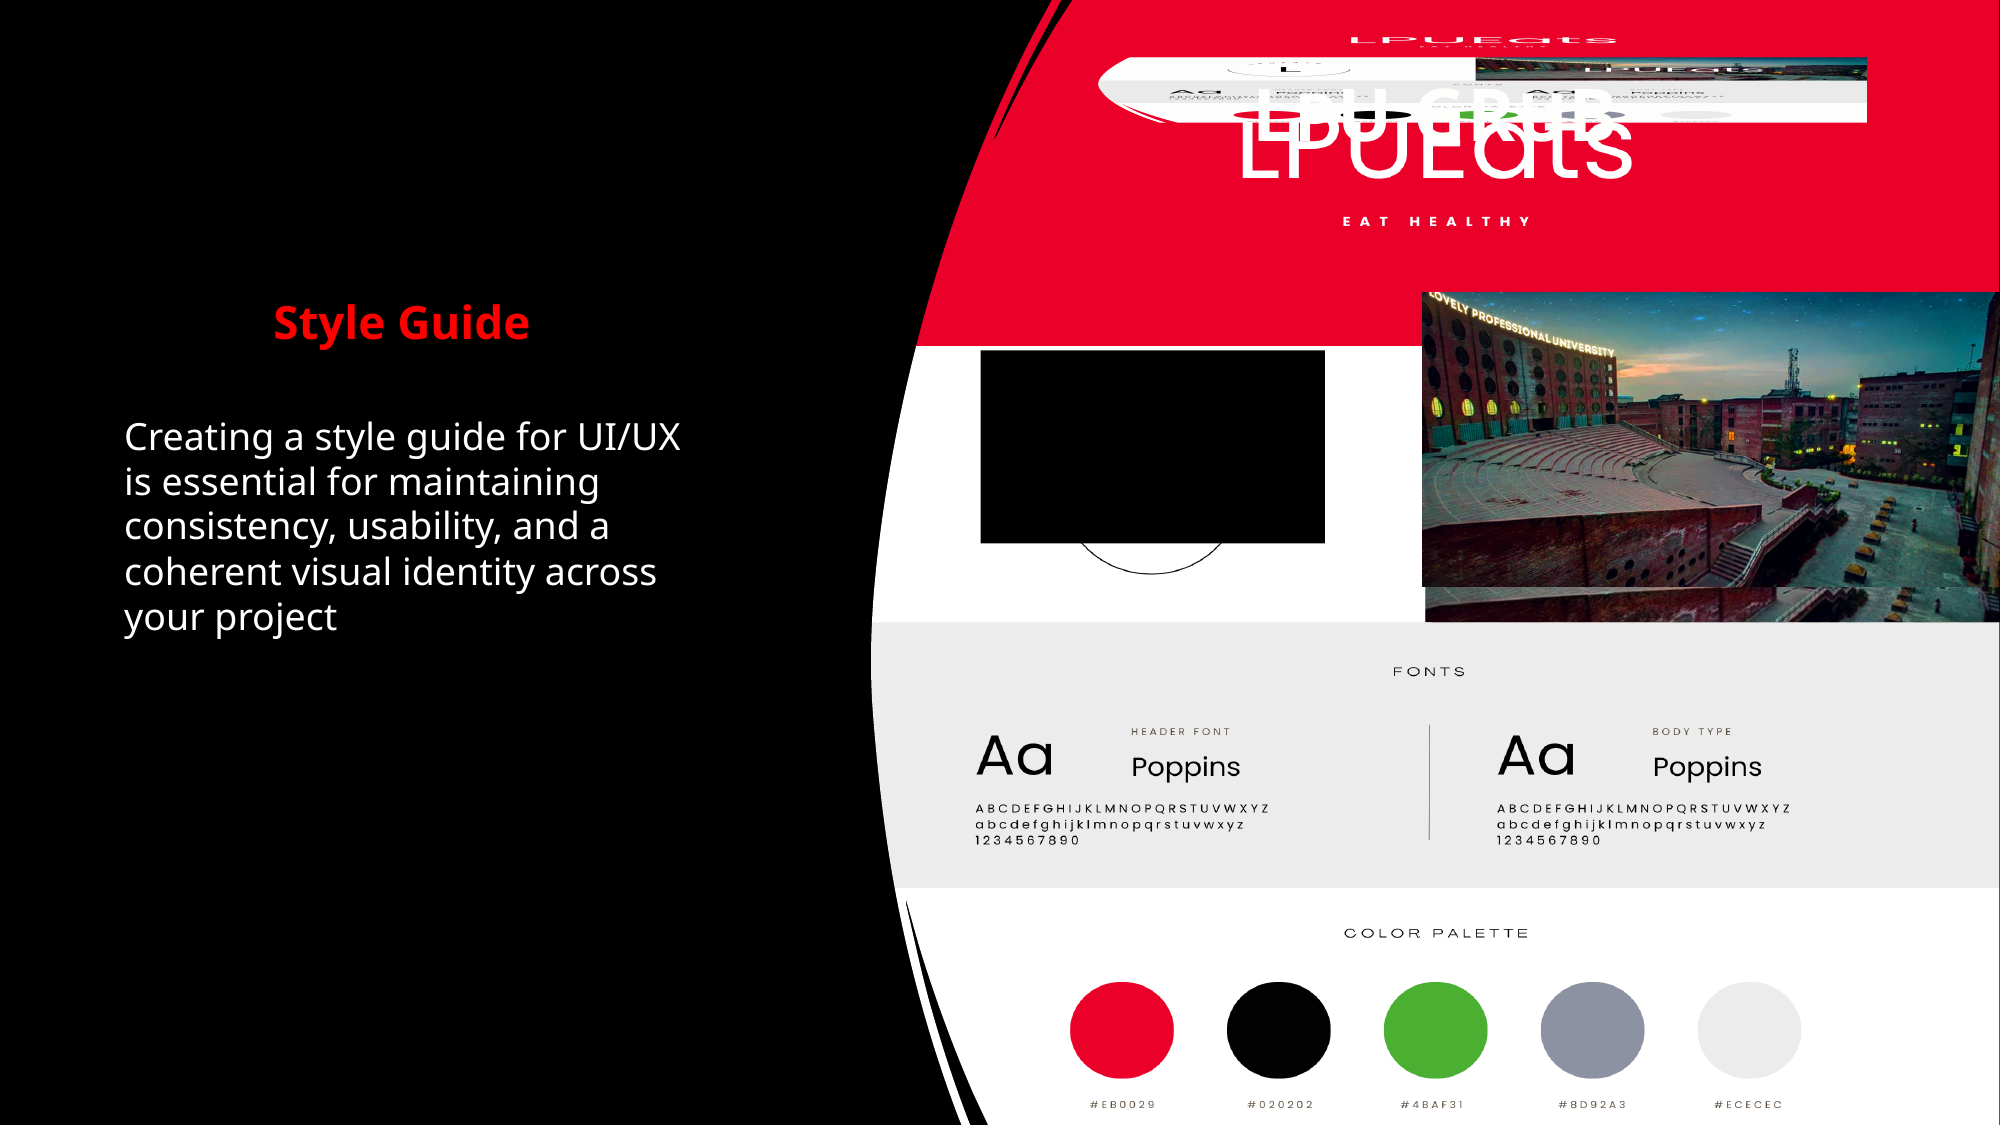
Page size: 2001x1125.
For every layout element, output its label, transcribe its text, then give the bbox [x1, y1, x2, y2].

text_box Creating a style guide for UI/UX is essential for maintaining consistency, usability, and a coherent visual identity across your project [109, 405, 725, 645]
picture [870, 0, 2000, 1125]
text_box Style Guide [258, 292, 596, 388]
